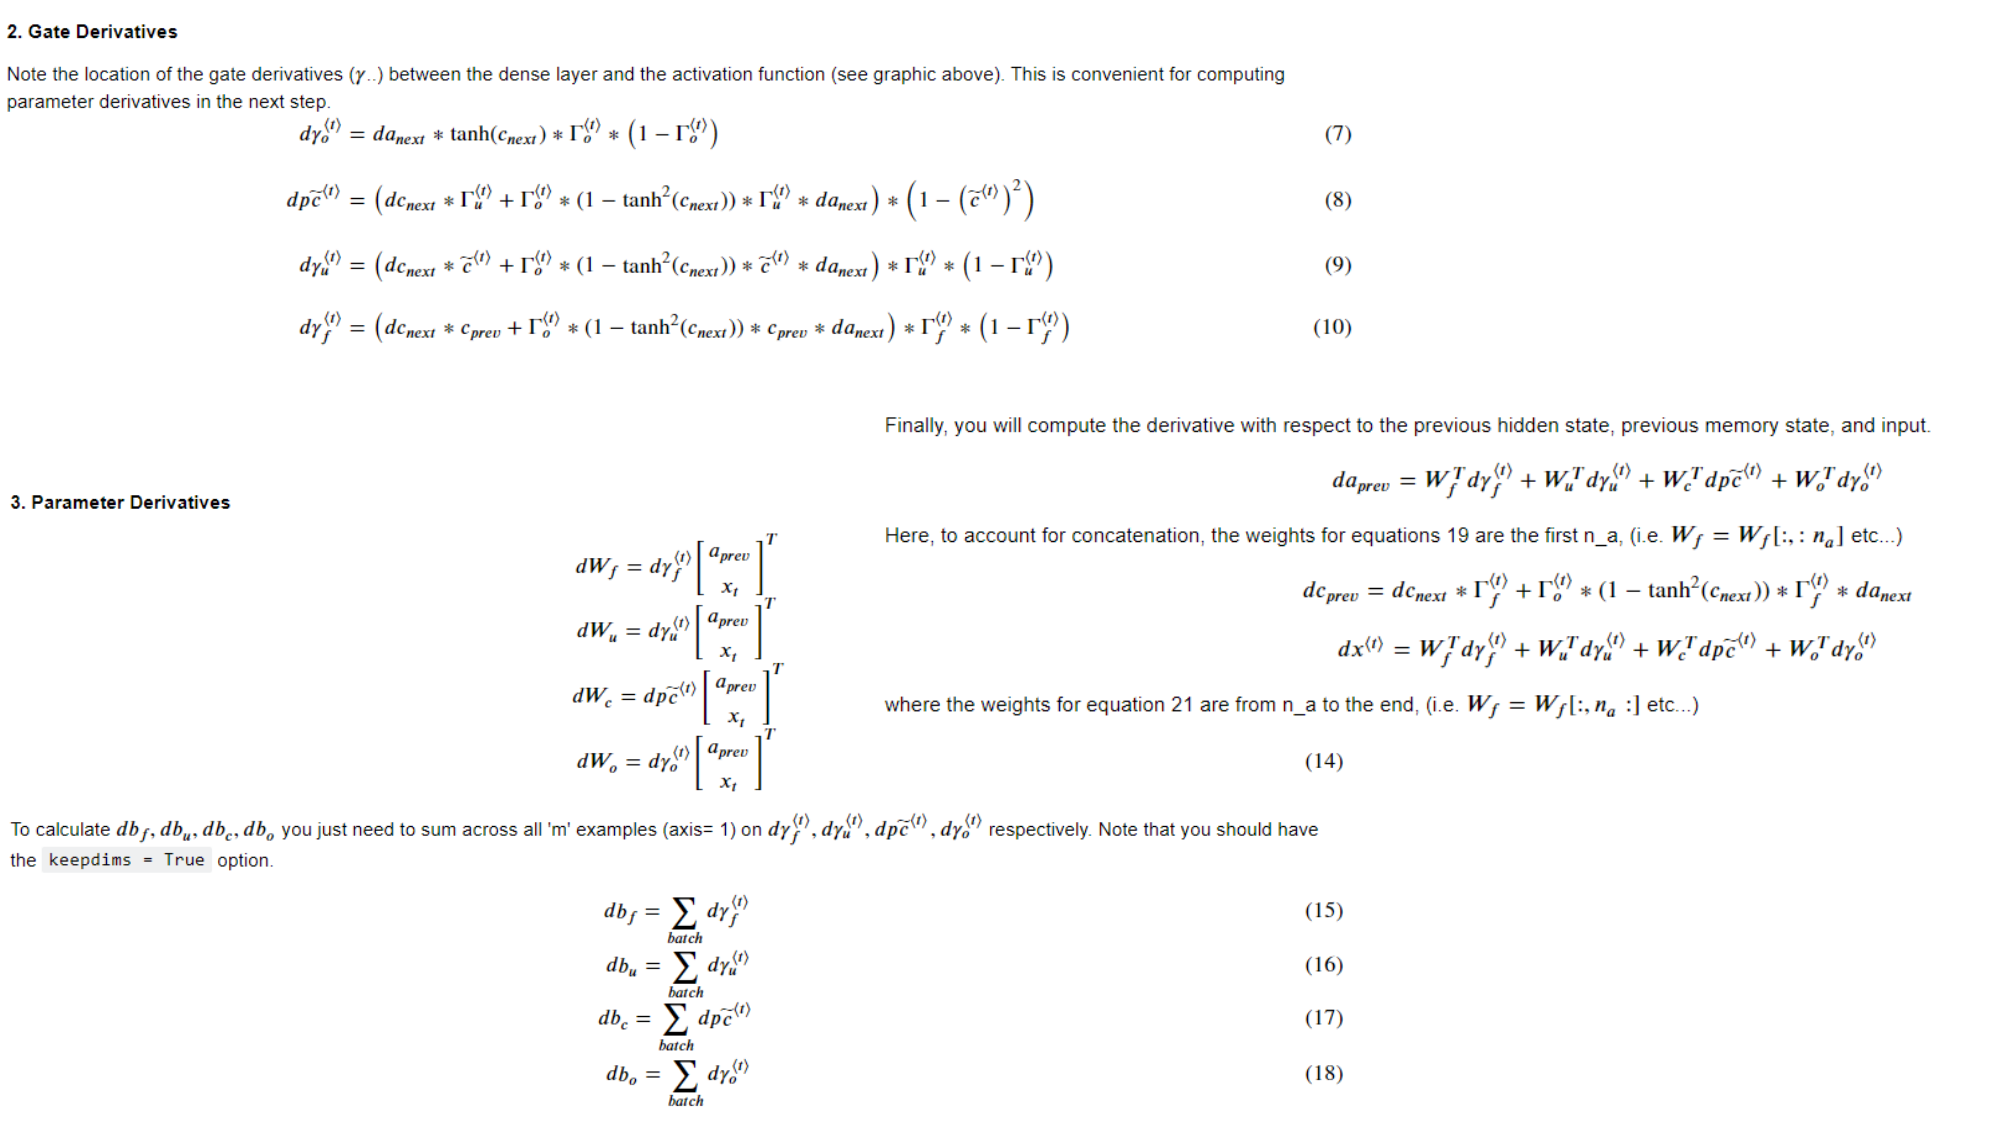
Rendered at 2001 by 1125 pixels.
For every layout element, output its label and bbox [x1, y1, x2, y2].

picture [0, 396, 1956, 1111]
picture [0, 7, 1360, 354]
